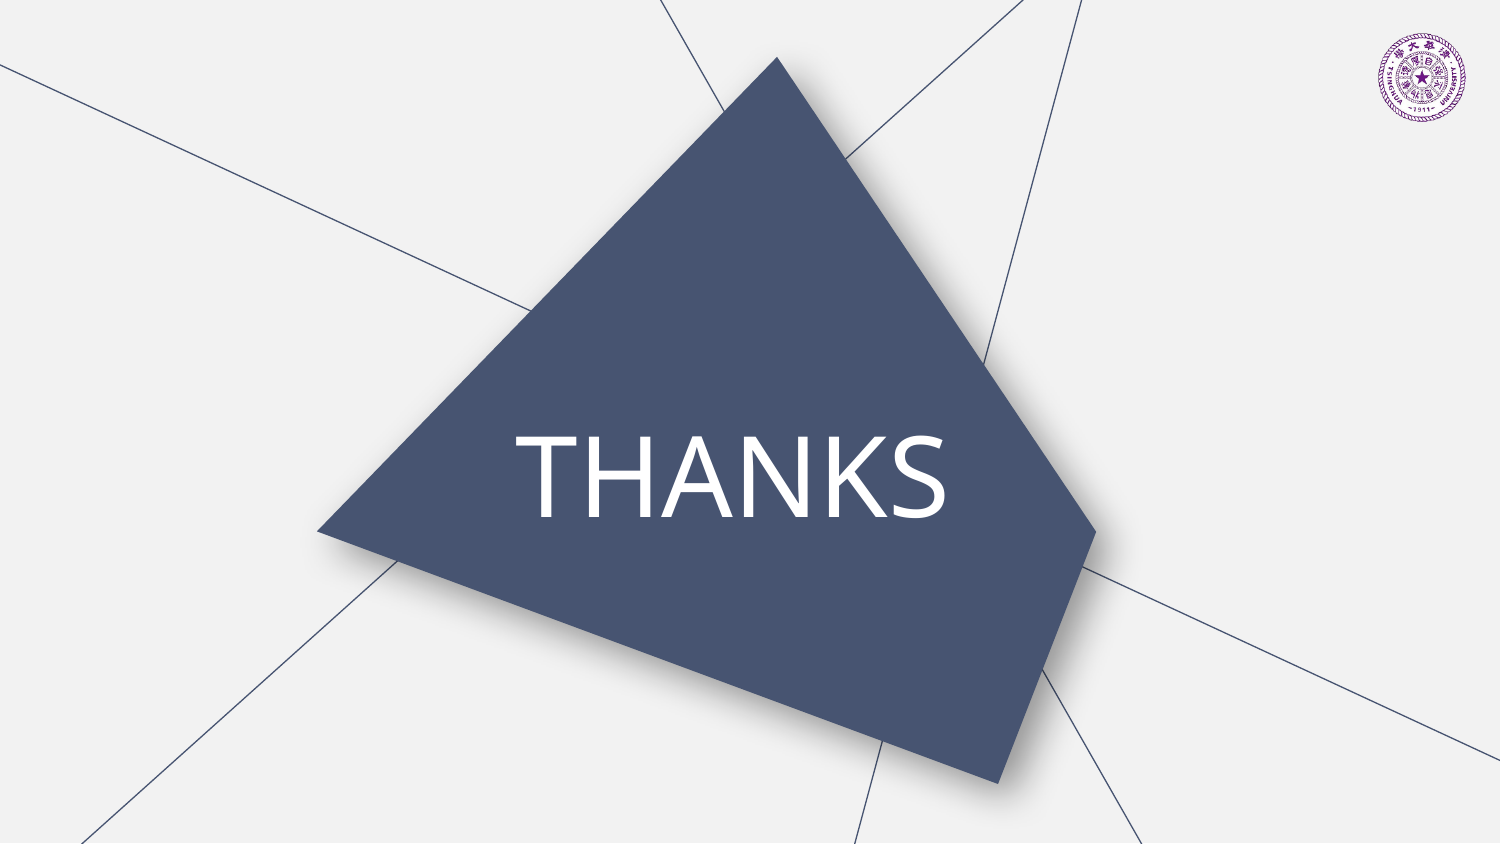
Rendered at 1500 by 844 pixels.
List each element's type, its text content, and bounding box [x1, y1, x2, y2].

text_box [316, 407, 1097, 785]
text_box [446, 56, 1007, 398]
text_box THANKS [437, 398, 1029, 548]
picture [1376, 31, 1467, 123]
